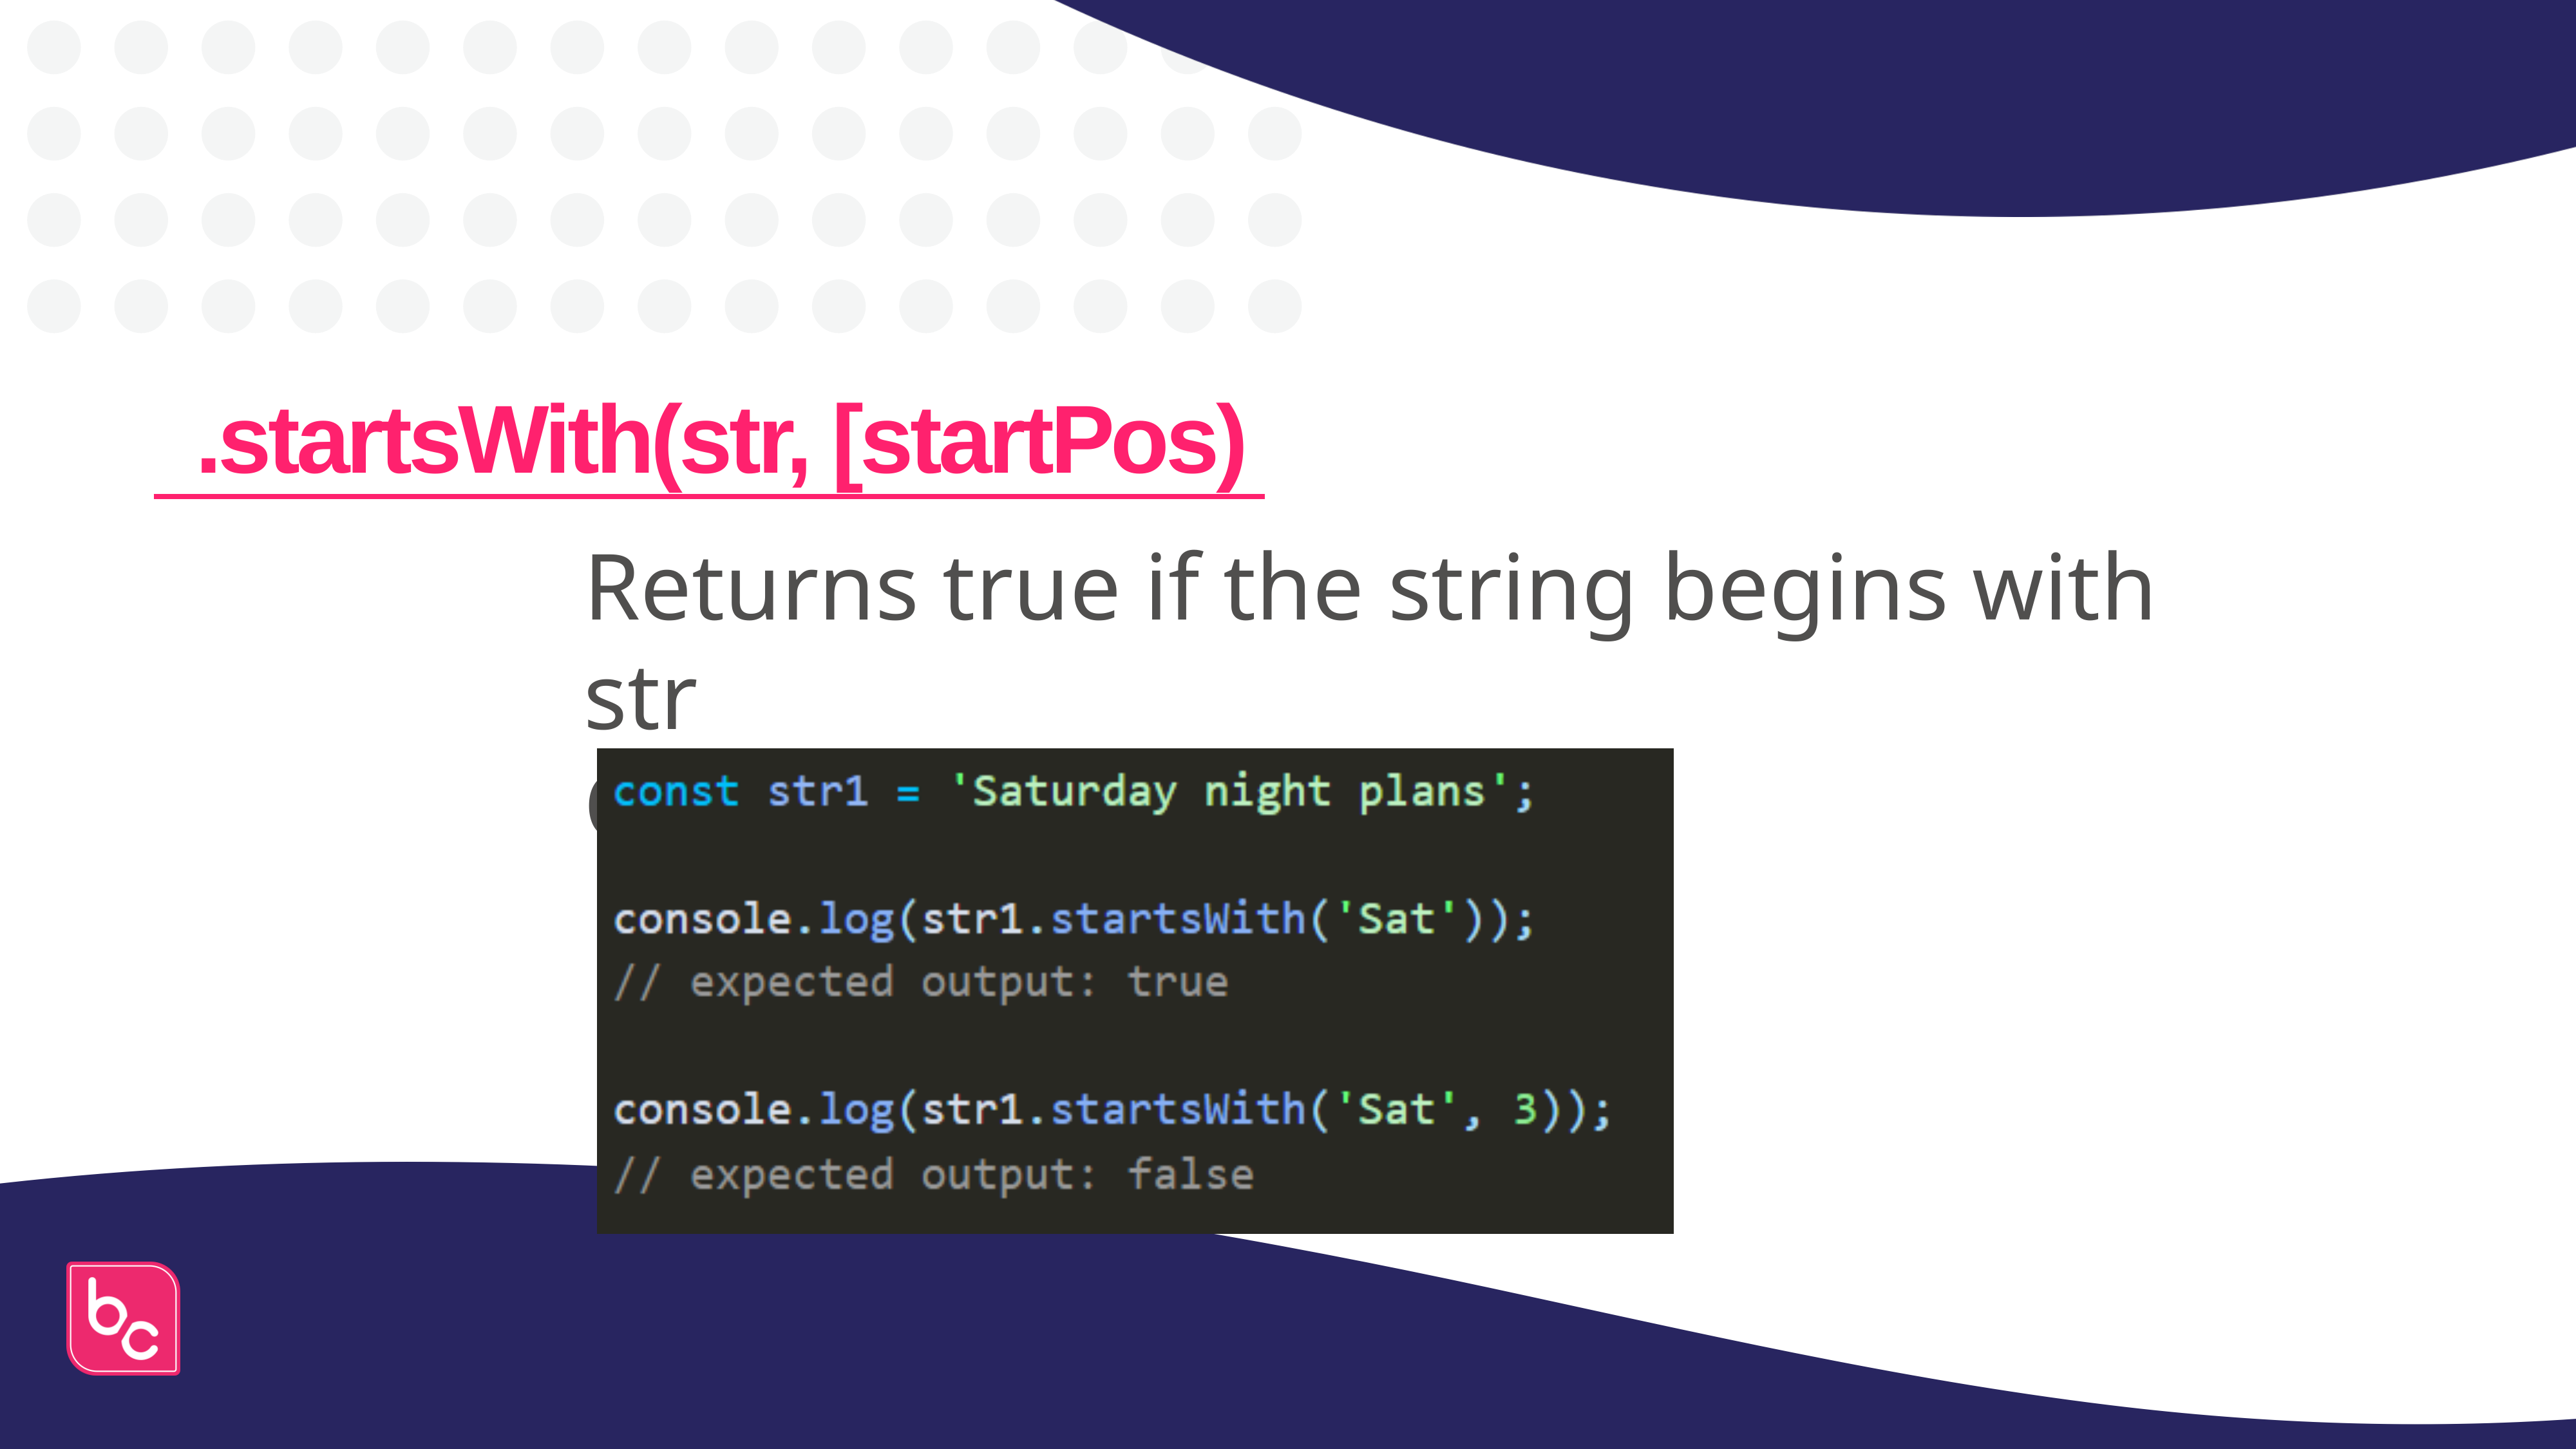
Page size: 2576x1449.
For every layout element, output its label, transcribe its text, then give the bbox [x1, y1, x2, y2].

title .startsWith(str, [startPos) [67, 214, 1255, 498]
list Returns true if the string begins with str Or false otherwise [578, 523, 2185, 866]
picture [1053, 0, 2576, 217]
picture [0, 748, 2576, 1449]
